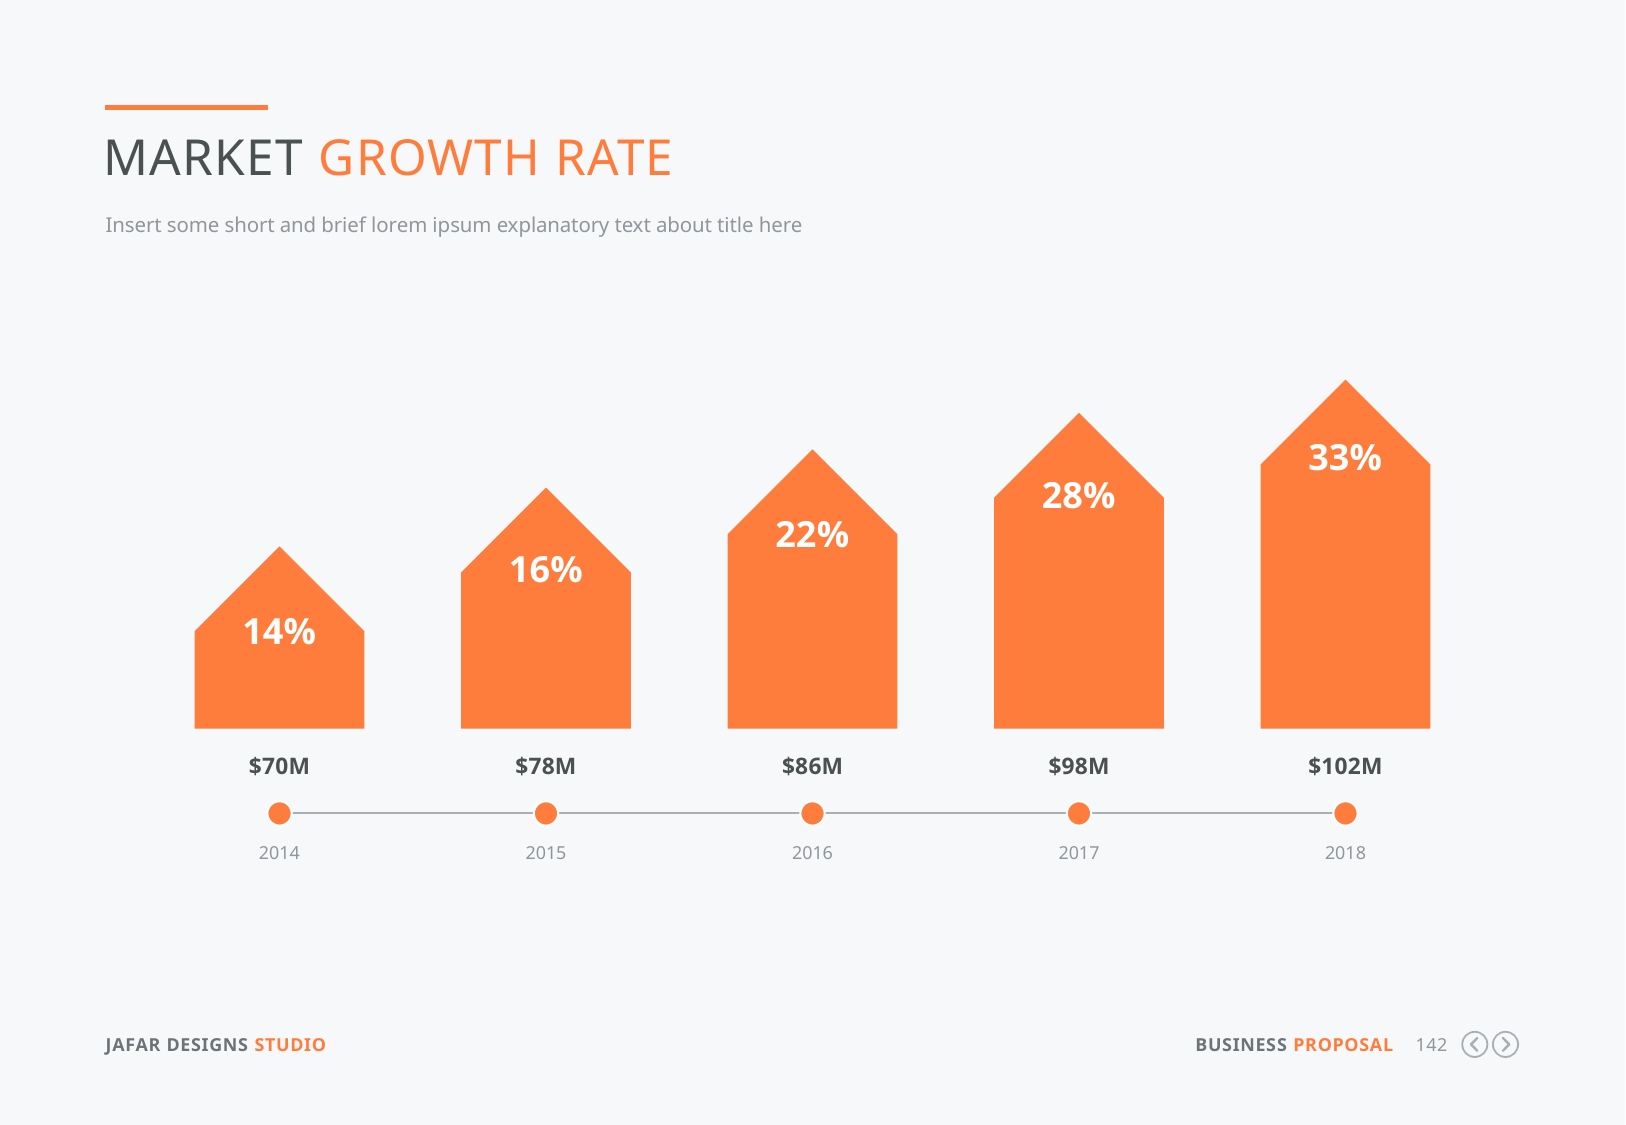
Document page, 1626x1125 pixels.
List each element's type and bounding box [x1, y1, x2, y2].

text_box [193, 544, 366, 730]
text_box [432, 841, 660, 864]
text_box [727, 751, 898, 779]
text_box [993, 411, 1166, 730]
text_box [194, 751, 365, 779]
text_box [726, 447, 899, 730]
text_box [965, 841, 1193, 864]
text_box [1259, 378, 1432, 730]
text_box [1260, 751, 1431, 779]
text_box [165, 841, 394, 864]
text_box [460, 486, 632, 730]
list [105, 209, 1519, 241]
text_box [1231, 841, 1460, 864]
list [103, 125, 1518, 188]
text_box [266, 800, 1359, 827]
text_box [460, 751, 632, 779]
text_box [698, 841, 927, 864]
text_box [993, 751, 1165, 779]
